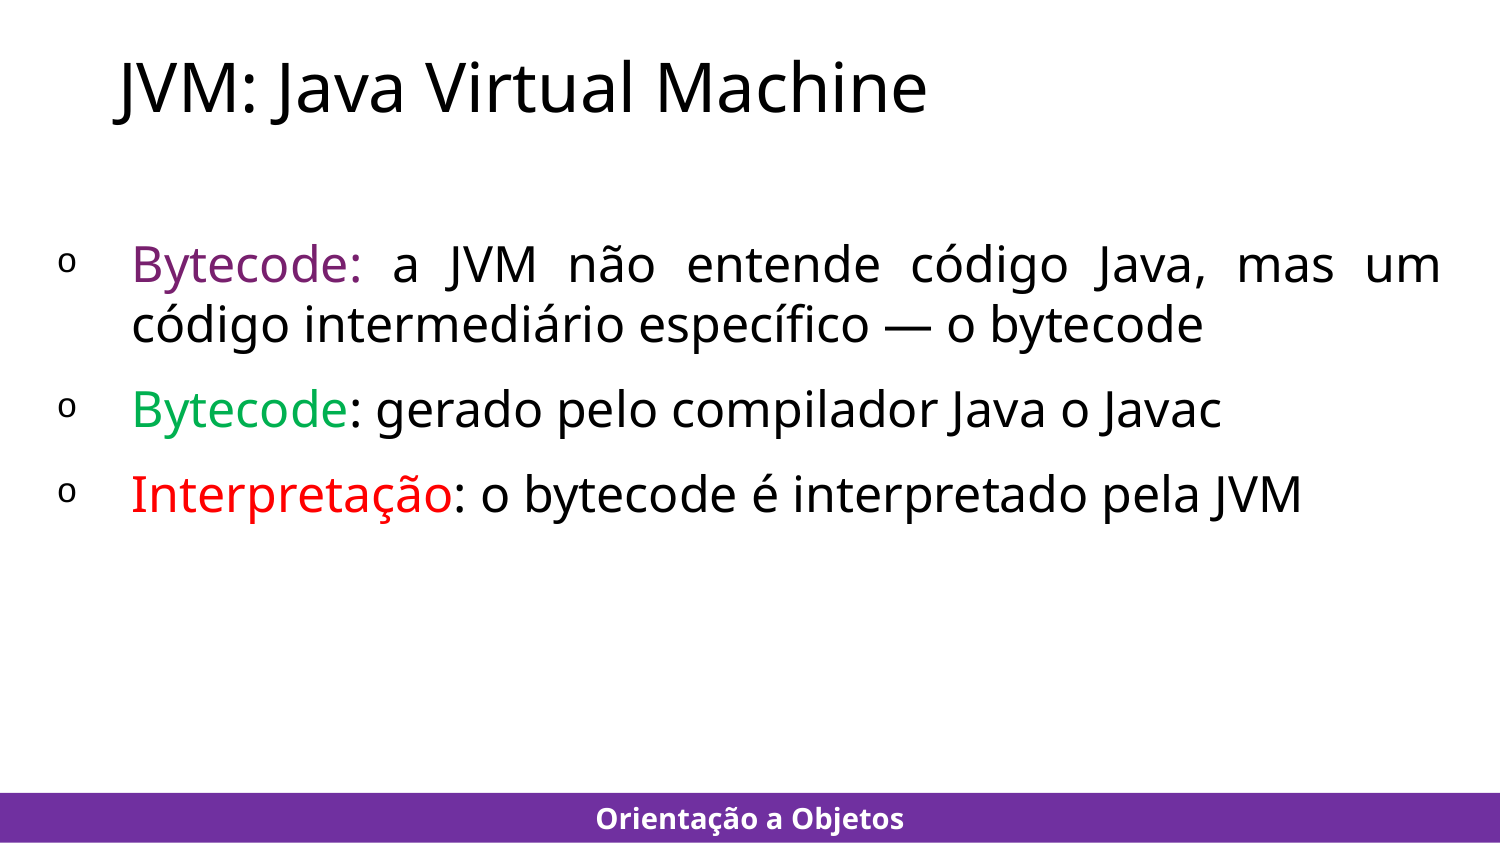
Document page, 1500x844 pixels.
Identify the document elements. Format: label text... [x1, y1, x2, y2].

title JVM: Java Virtual Machine [103, 9, 1397, 173]
text_box Bytecode: a JVM não entende código Java, mas um código intermediário específico — o bytecode Bytecode: gerado pelo compilador Java o Javac Interpretação: o bytecode é interpretado pela JVM [41, 225, 1458, 531]
